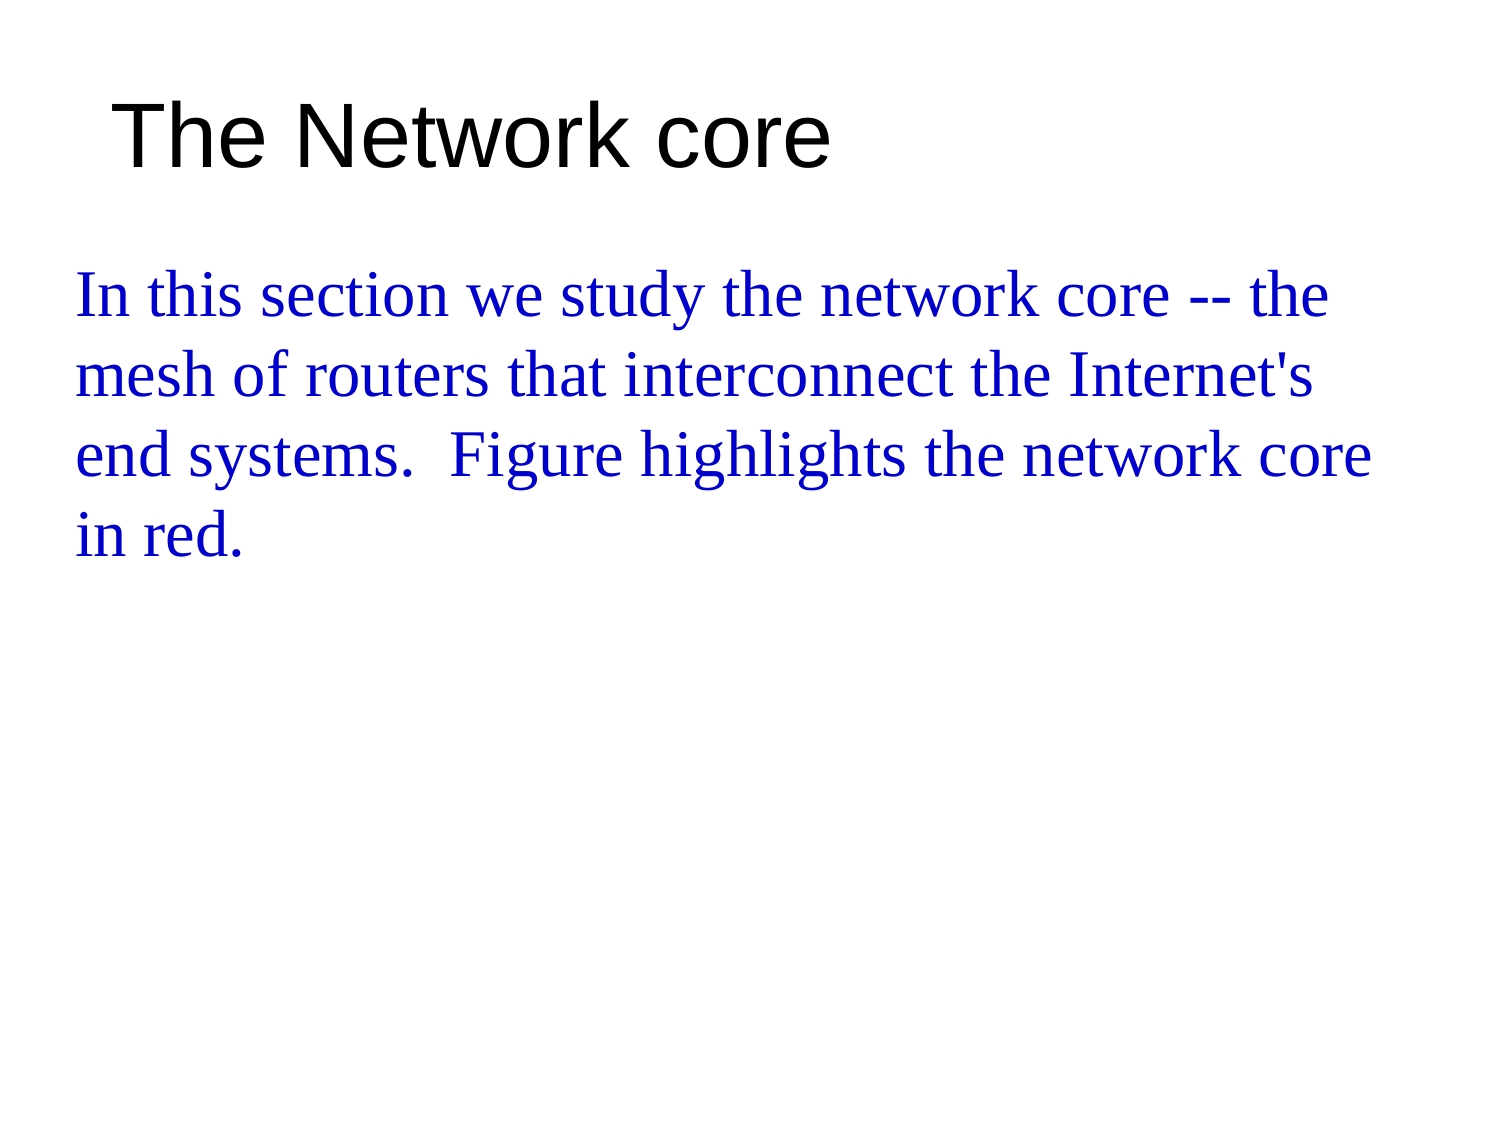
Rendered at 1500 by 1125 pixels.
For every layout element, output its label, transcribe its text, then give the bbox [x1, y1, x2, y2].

title The Network core [110, 75, 1390, 190]
list In this section we study the network core -- the mesh of routers that interconnect the Internet's end systems. Figure highlights the network core in red. [75, 249, 1413, 800]
